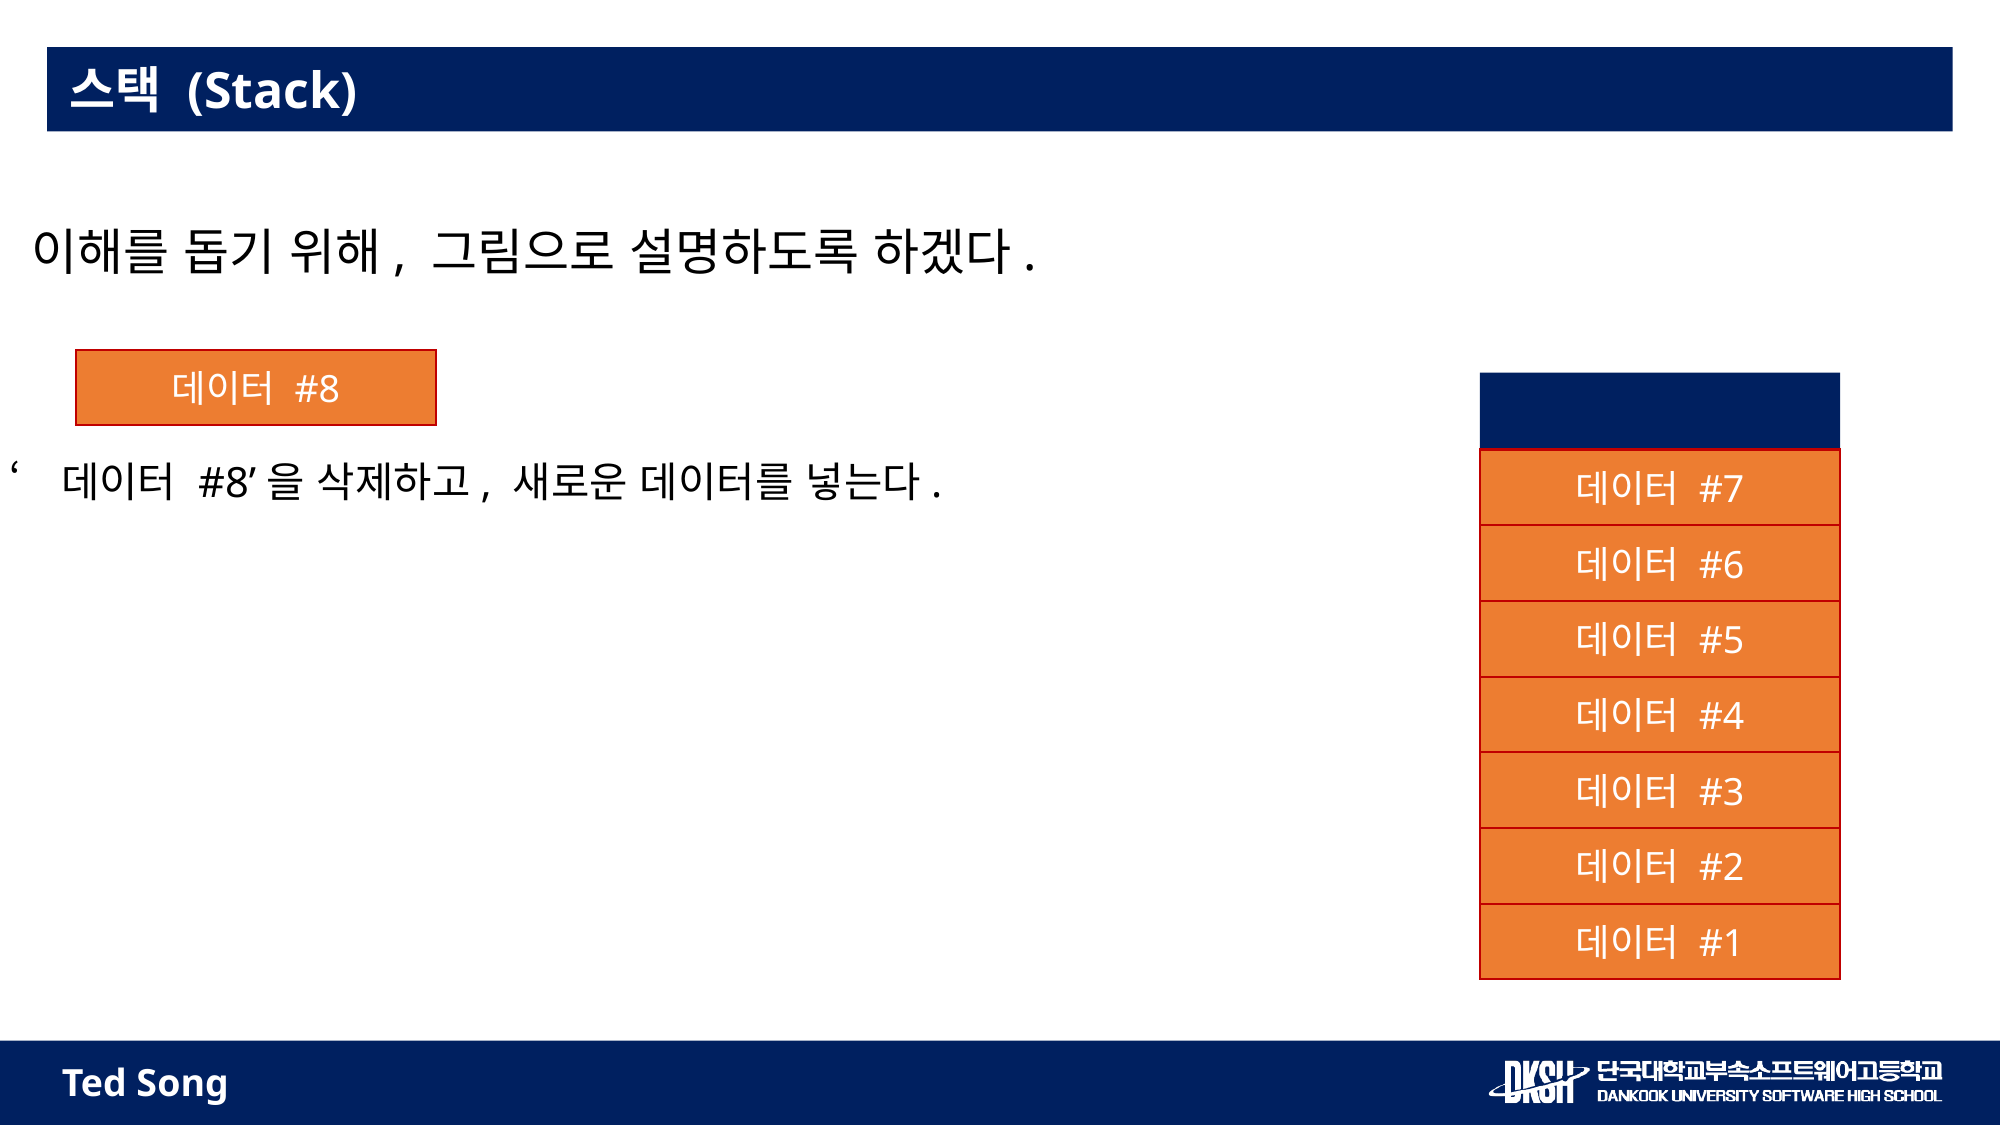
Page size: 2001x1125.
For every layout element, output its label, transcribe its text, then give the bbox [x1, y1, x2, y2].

text_box 스택 (Stack) [54, 51, 373, 127]
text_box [0, 1040, 2000, 1125]
text_box 데이터 #7 [1479, 448, 1841, 526]
text_box [46, 46, 1954, 132]
text_box 데이터 #1 [1479, 905, 1841, 980]
text_box 데이터 #5 [1479, 602, 1841, 678]
text_box 데이터 #8 [75, 349, 437, 426]
text_box 이해를 돕기 위해, 그림으로 설명하도록 하겠다. [16, 212, 1053, 288]
text_box 데이터 #6 [1479, 526, 1841, 602]
text_box ‘데이터 #8’을 삭제하고, 새로운 데이터를 넣는다. [0, 448, 958, 514]
text_box 데이터 #2 [1479, 829, 1841, 905]
text_box [1479, 372, 1841, 448]
text_box 데이터 #4 [1479, 678, 1841, 753]
text_box 데이터 #3 [1479, 753, 1841, 829]
